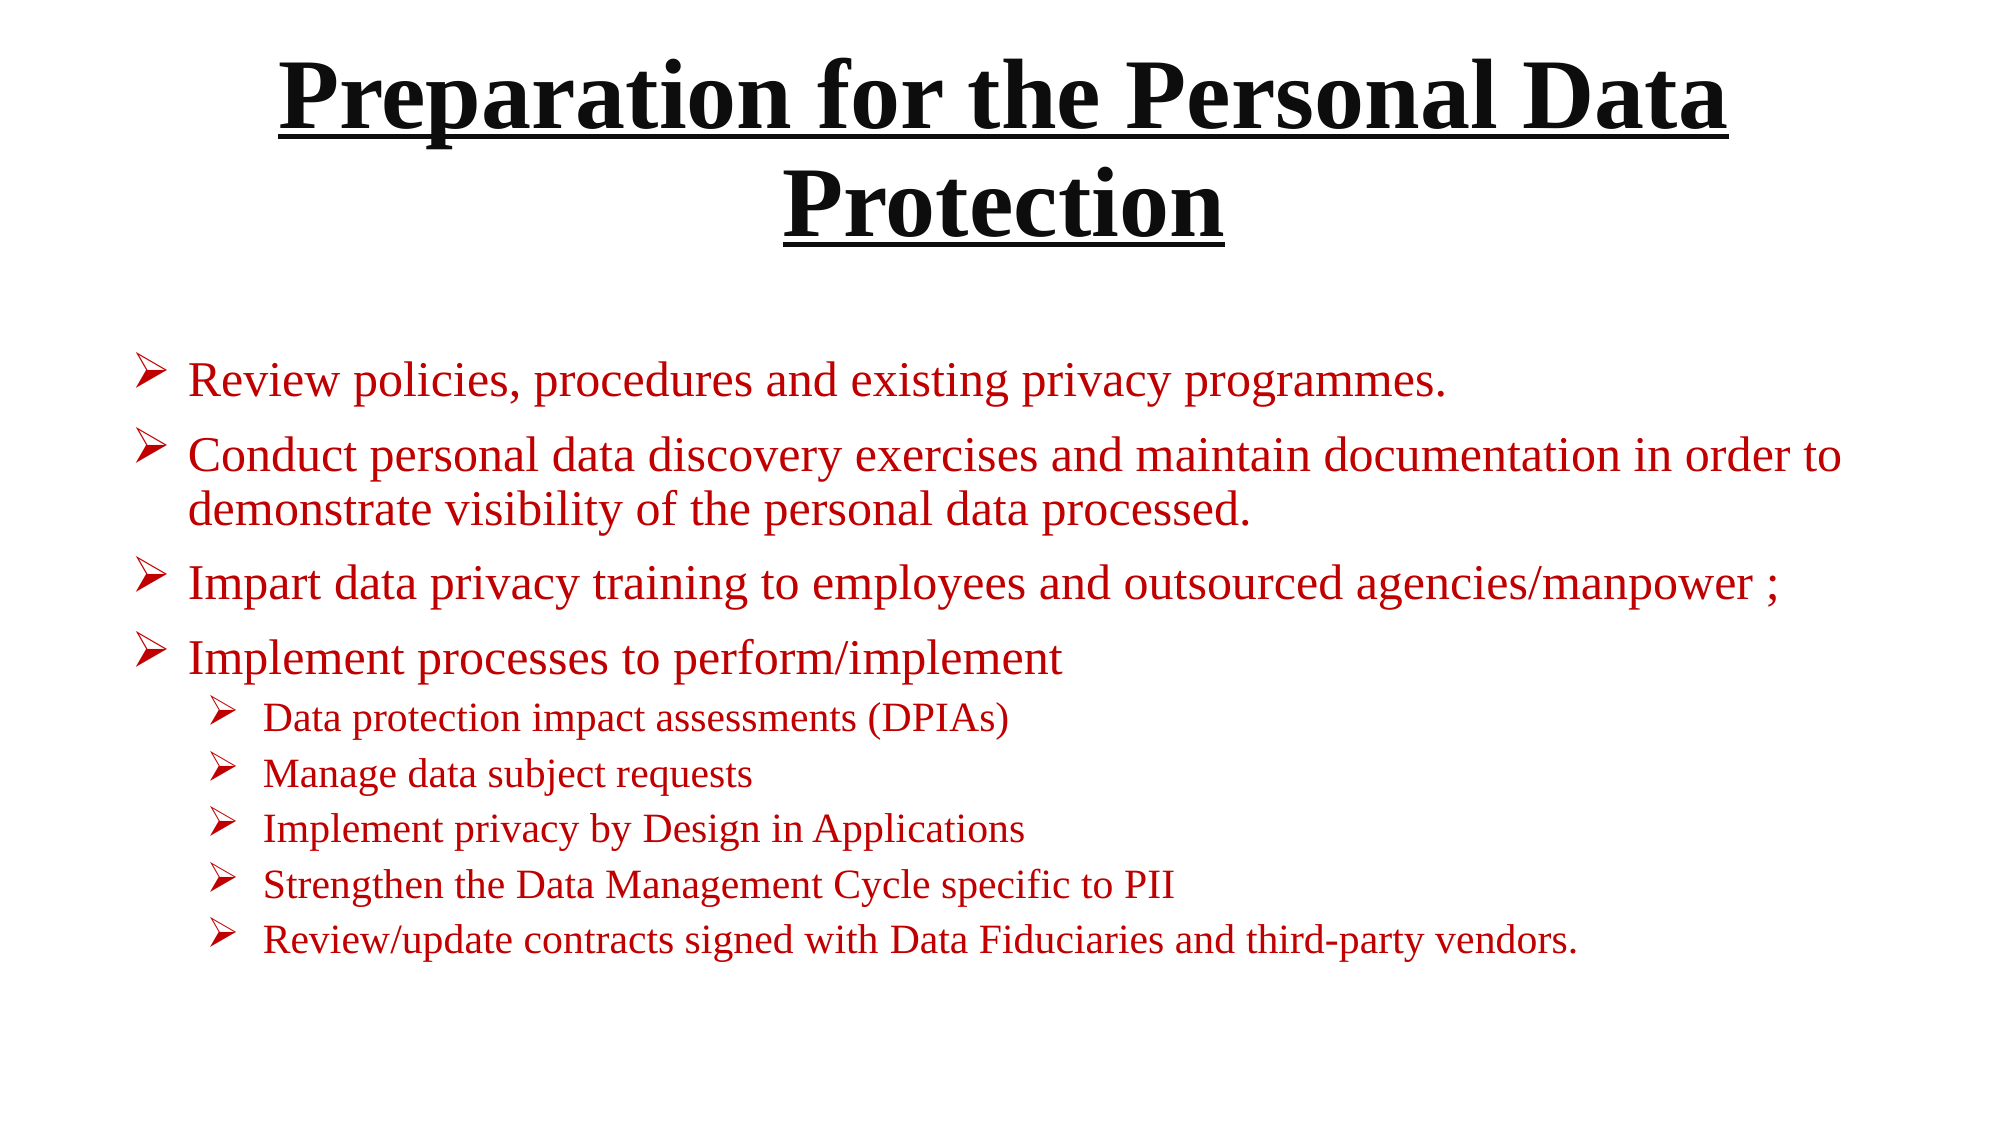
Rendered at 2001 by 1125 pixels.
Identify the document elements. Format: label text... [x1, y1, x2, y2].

subtitle Review policies, procedures and existing privacy programmes. Conduct personal data discovery exercises and maintain documentation in order to demonstrate visibility of the personal data processed. Impart data privacy training to employees and outsourced agencies/manpower ; Implement processes to perform/implement Data protection impact assessments (DPIAs) Manage data subject requests Implement privacy by Design in Applications Strengthen the Data Management Cycle specific to PII Review/update contracts signed with Data Fiduciaries and third-party vendors. [116, 345, 1861, 1022]
title Preparation for the Personal Data Protection [87, 21, 1920, 266]
